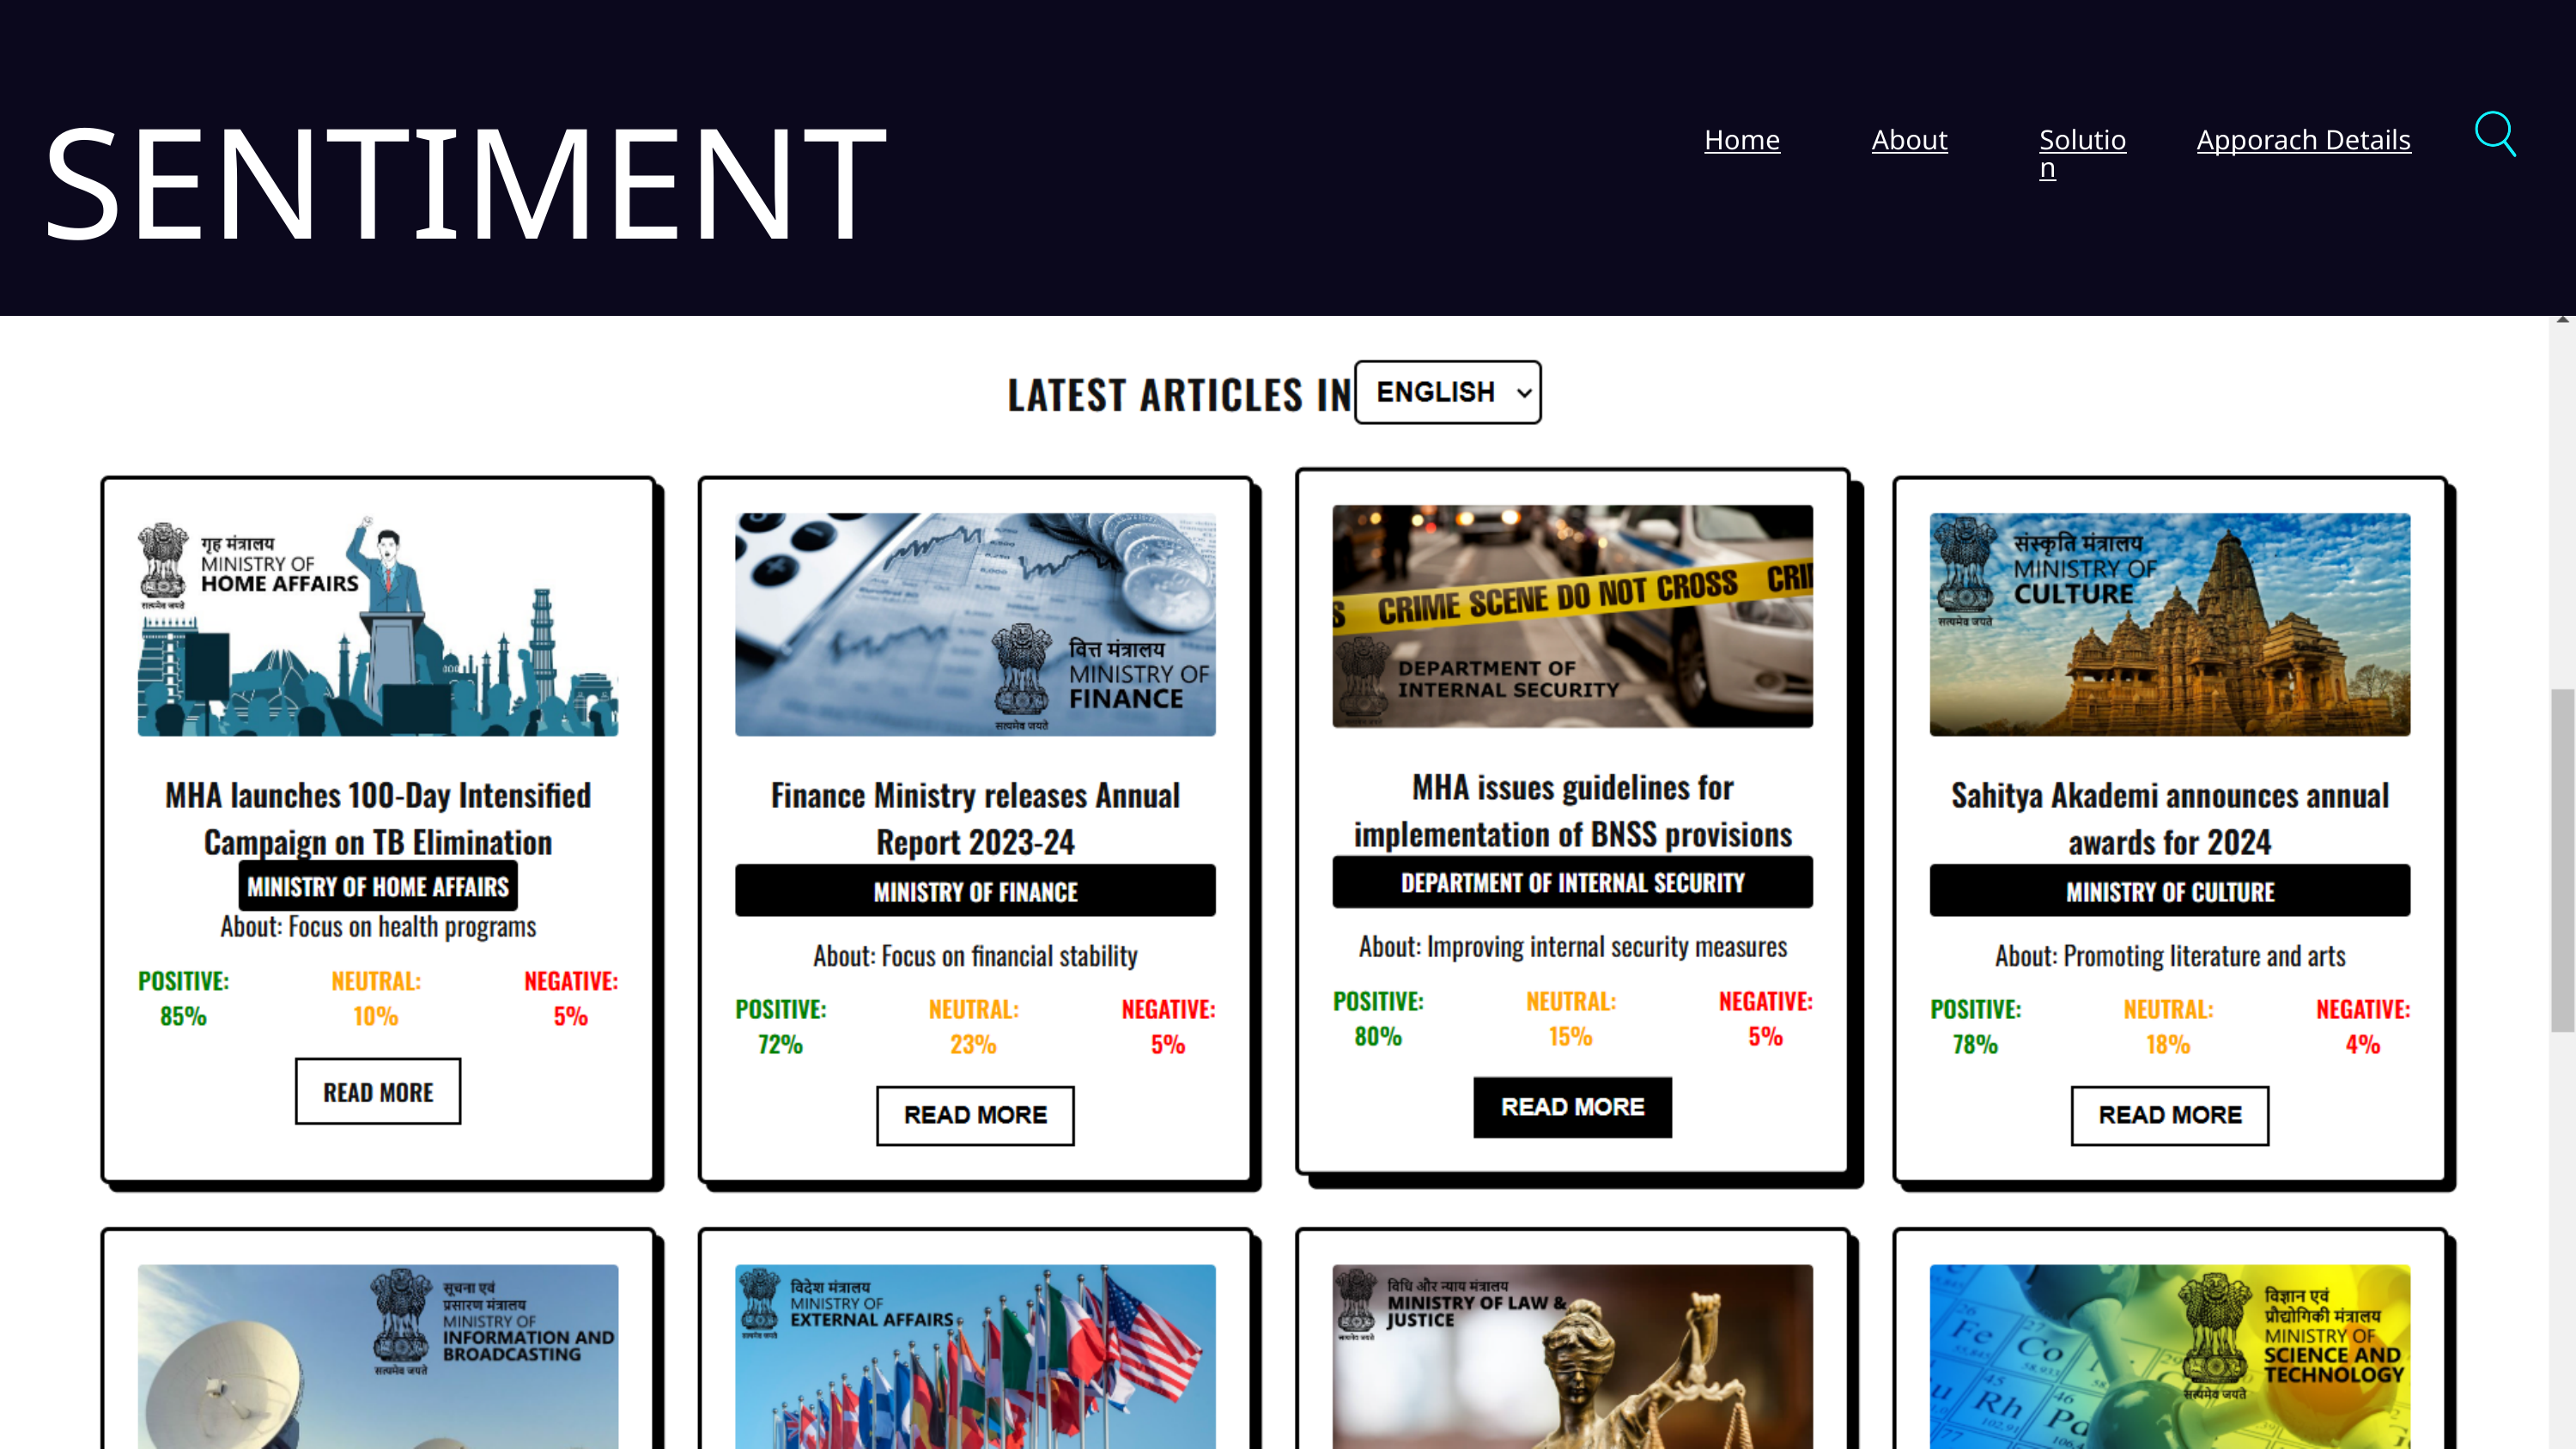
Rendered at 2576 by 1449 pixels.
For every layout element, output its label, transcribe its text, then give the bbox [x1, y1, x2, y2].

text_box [1704, 109, 2517, 158]
text_box [0, 316, 2576, 1449]
text_box SENTIMENT ANALYSIS [40, 55, 1140, 484]
